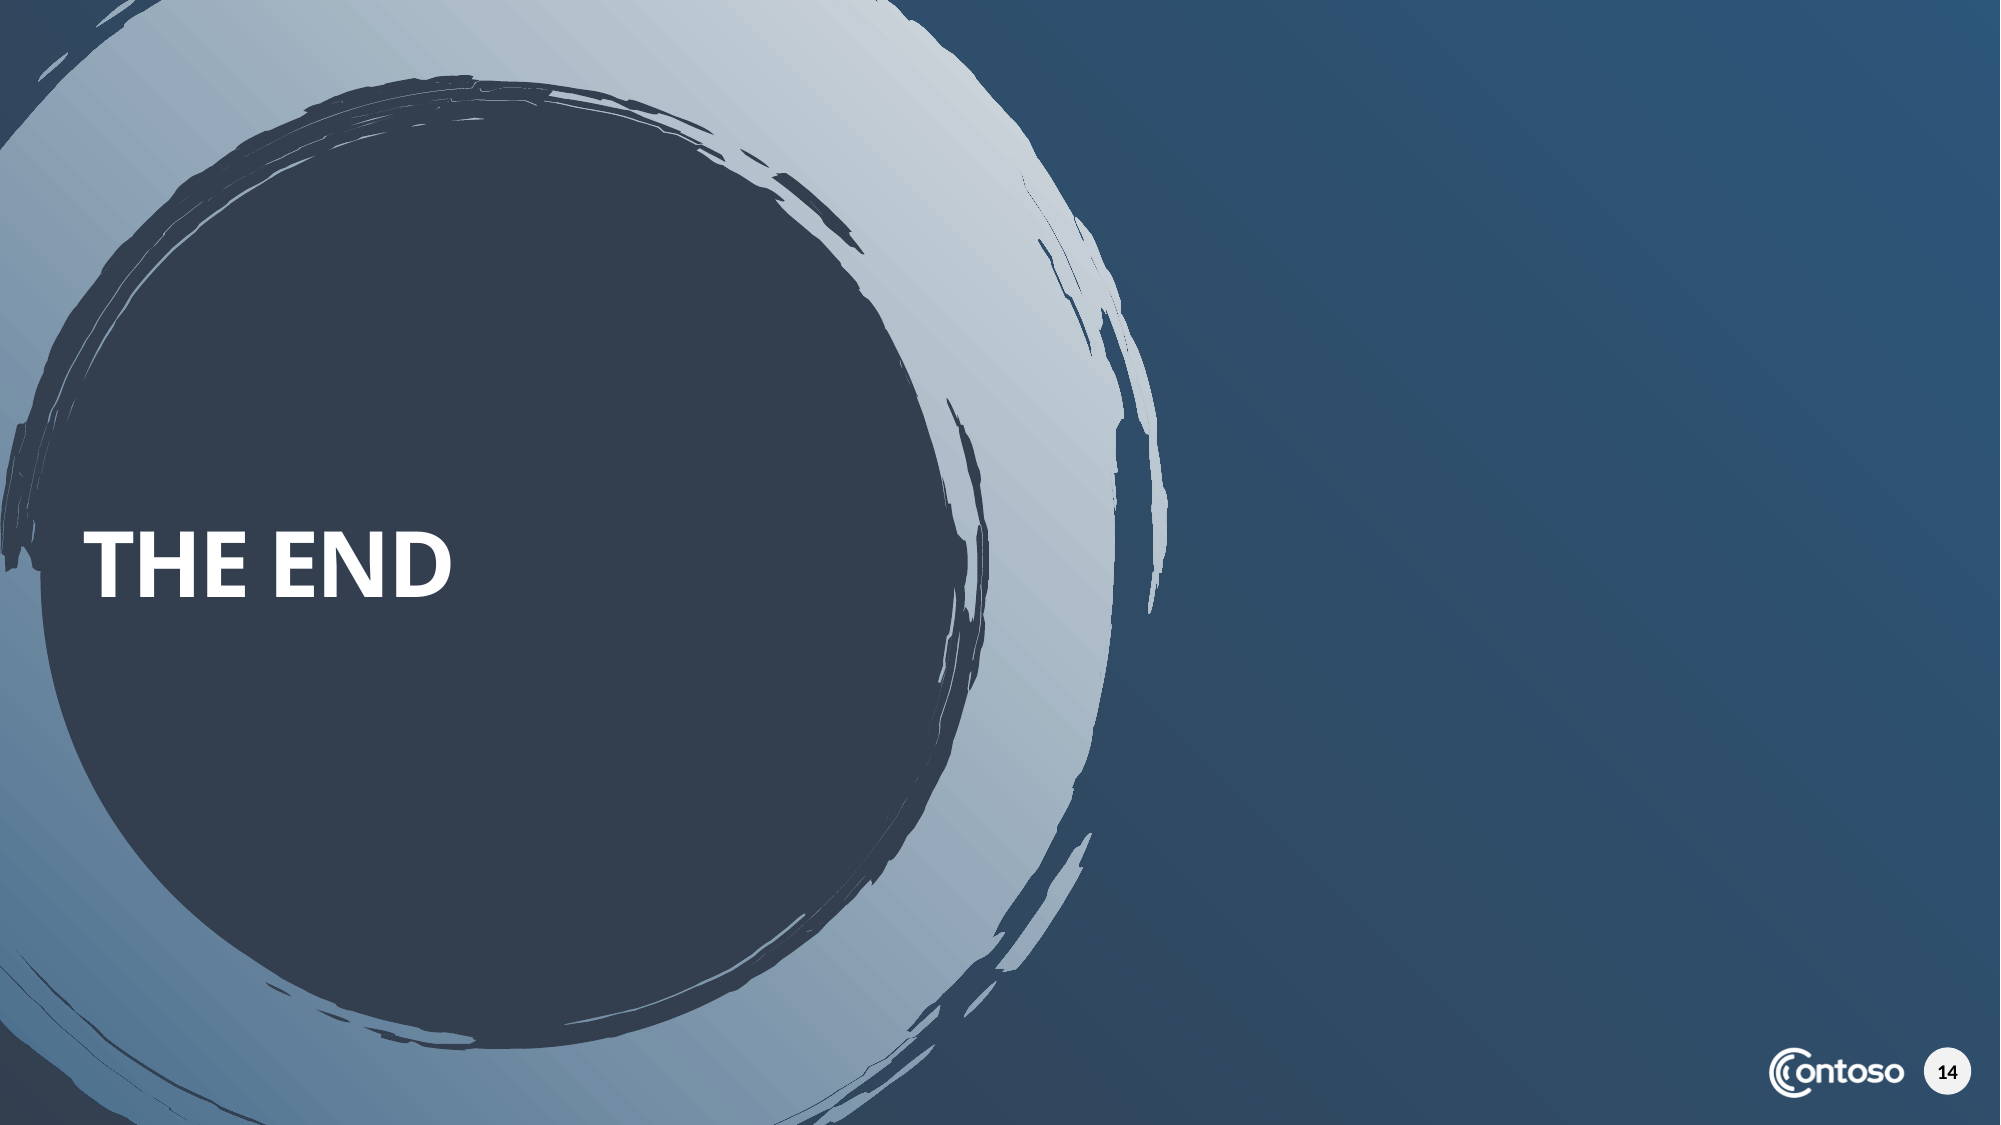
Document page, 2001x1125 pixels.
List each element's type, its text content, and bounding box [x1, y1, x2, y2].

slide_number 14 [1923, 1047, 1972, 1095]
picture [1764, 1043, 1909, 1099]
title The End [82, 274, 869, 616]
